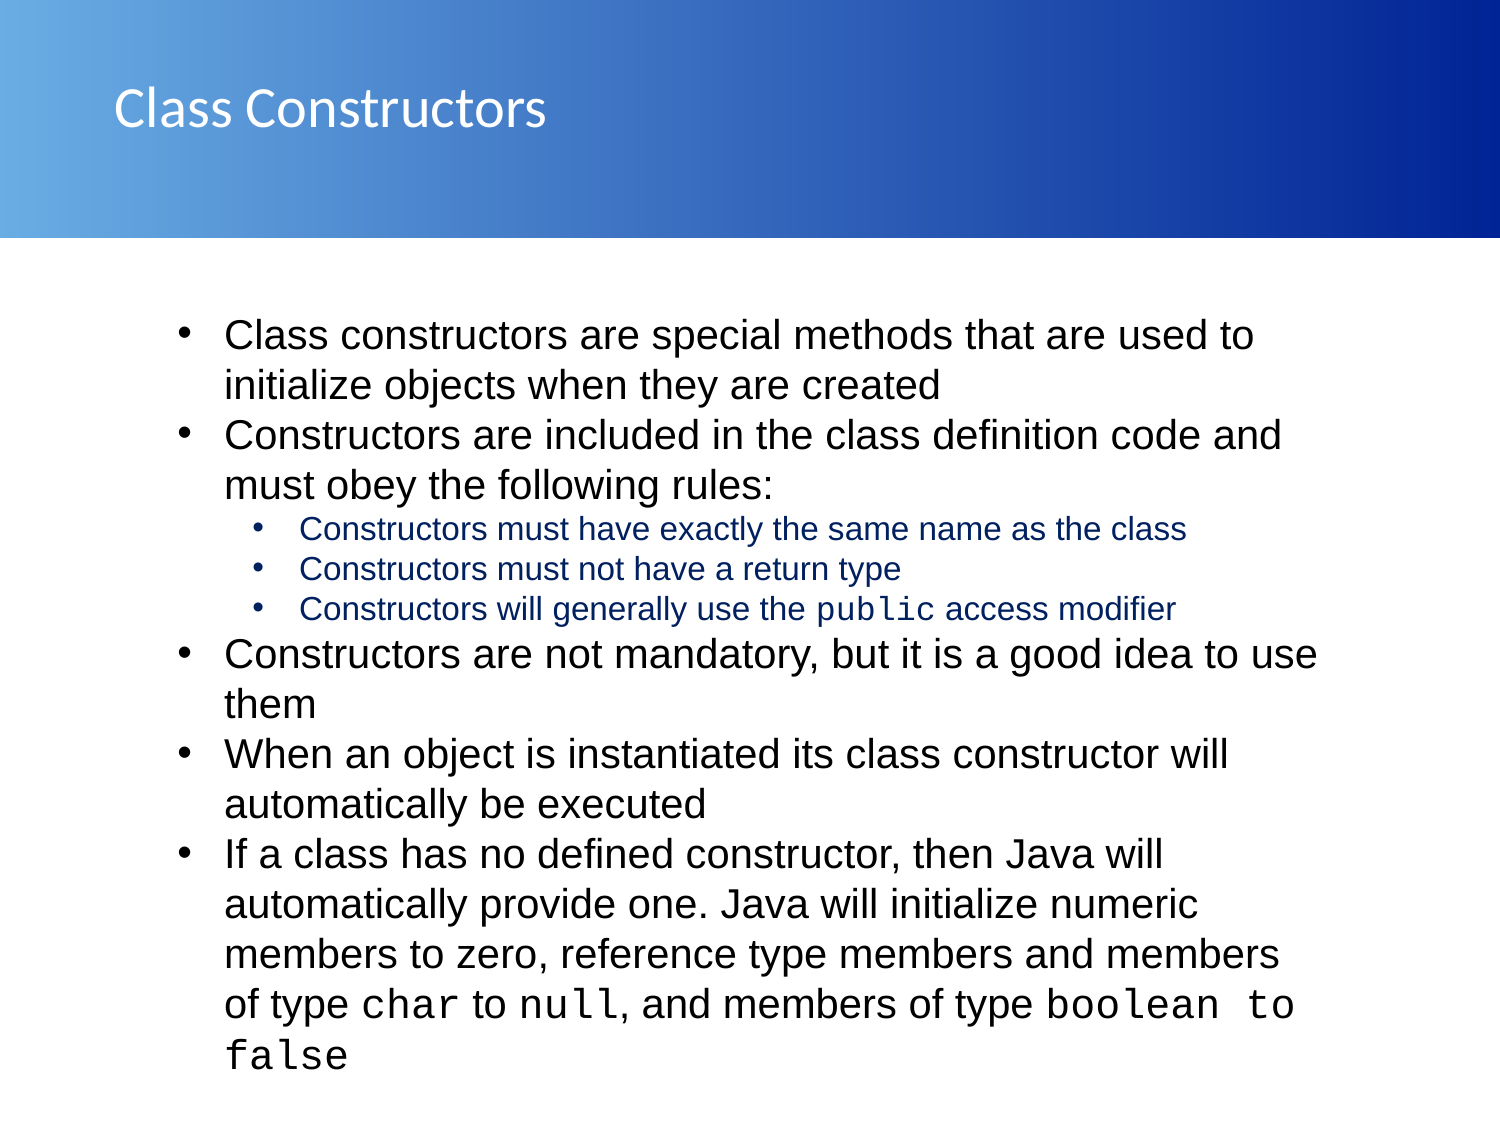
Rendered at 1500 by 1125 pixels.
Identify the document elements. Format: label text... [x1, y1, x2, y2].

title Class Constructors [99, 57, 1450, 150]
text_box Class constructors are special methods that are used to initialize objects when they are created Constructors are included in the class definition code and must obey the following rules: Constructors must have exactly the same name as the class Constructors must not have a return type Constructors will generally use the public access modifier Constructors are not mandatory, but it is a good idea to use them When an object is instantiated its class constructor will automatically be executed If a class has no defined constructor, then Java will automatically provide one. Java will initialize numeric members to zero, reference type members and members of type char to null, and members of type boolean to false [162, 299, 1338, 1085]
